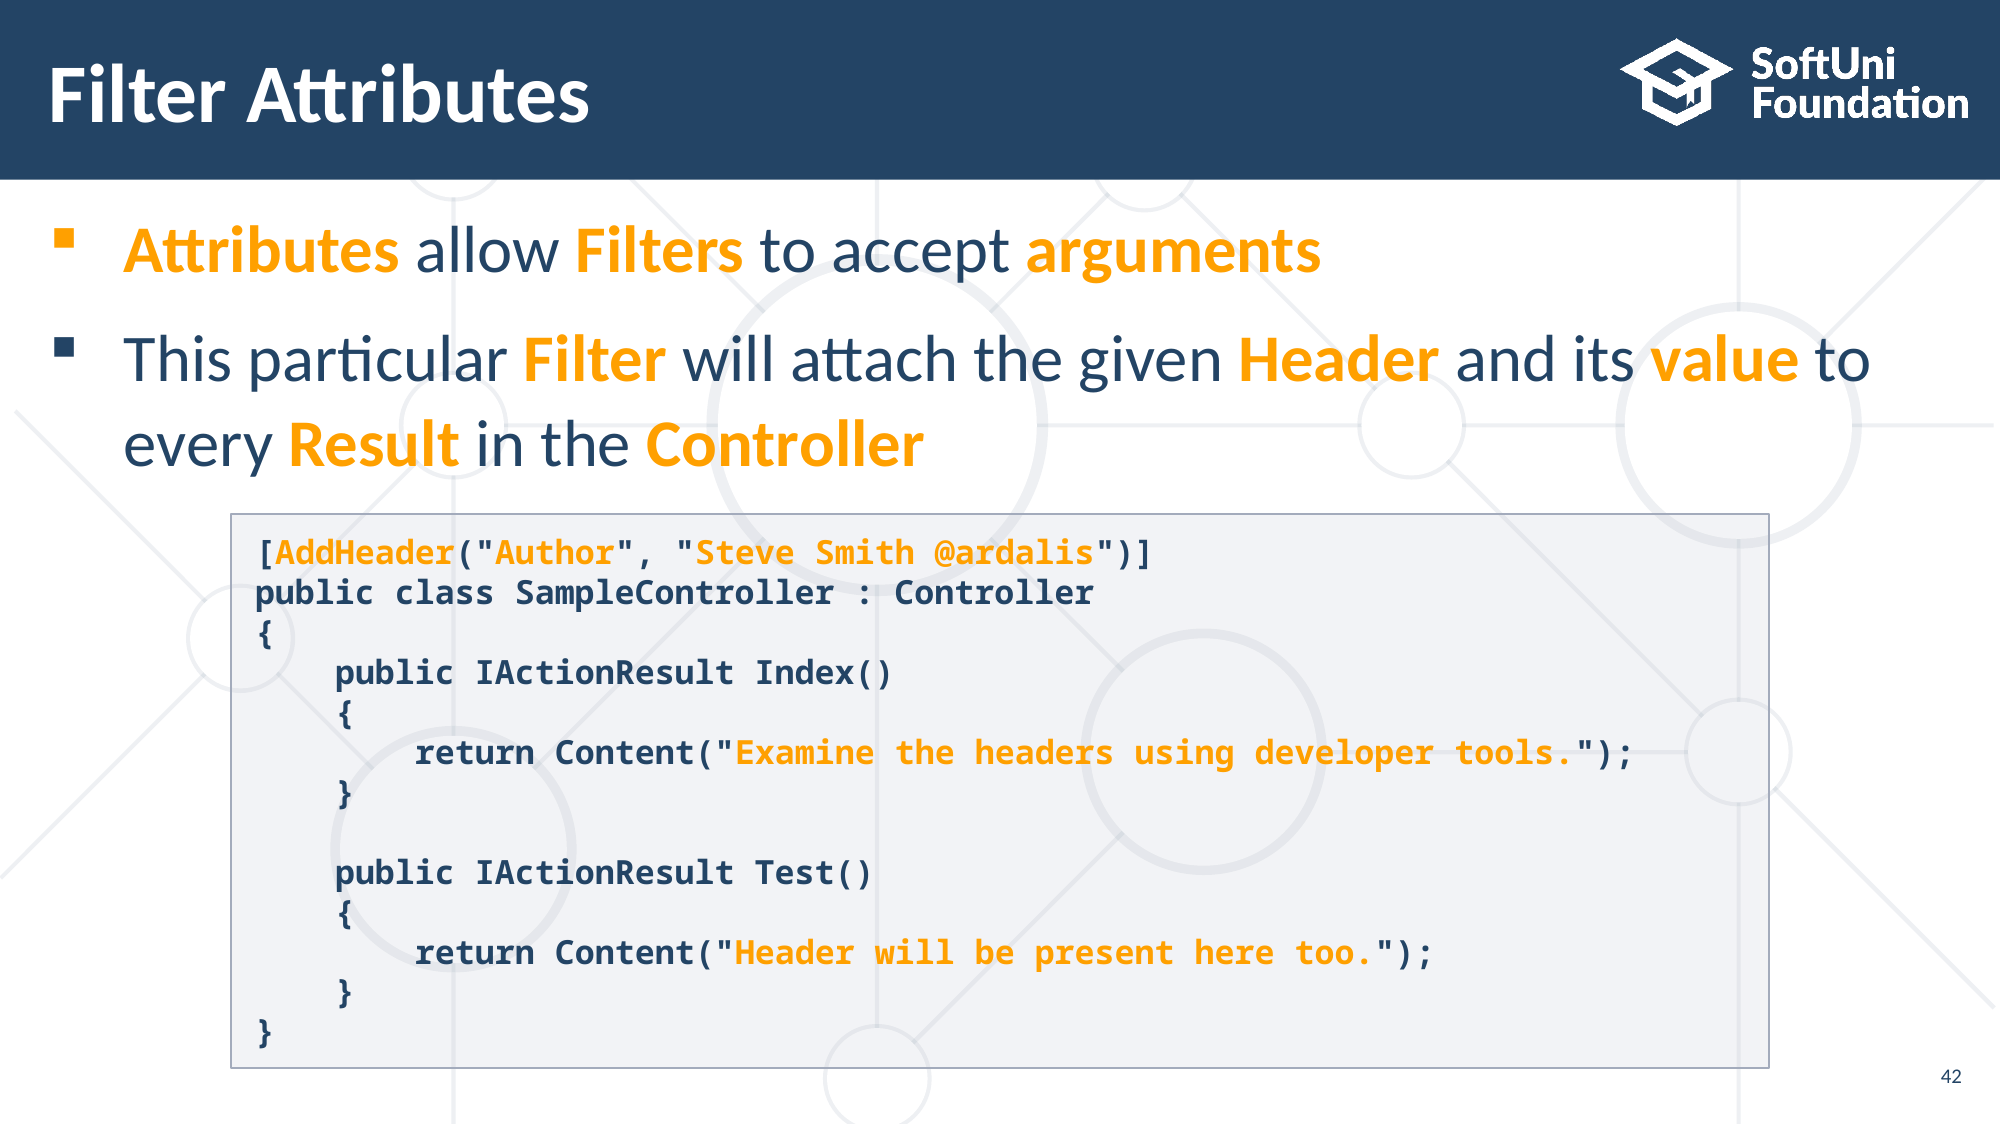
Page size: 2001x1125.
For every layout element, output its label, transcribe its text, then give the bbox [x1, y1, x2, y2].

slide_number 42 [1897, 1049, 1968, 1101]
title Filter Attributes [31, 16, 1591, 162]
picture [1619, 38, 1968, 126]
text_box [AddHeader("Author", "Steve Smith @ardalis")] public class SampleController : Controller { public IActionResult Index() { return Content("Examine the headers using developer tools."); } public IActionResult Test() { return Content("Header will be present here too."); } } [231, 513, 1769, 1069]
list Attributes allow Filters to accept arguments This particular Filter will attach the given Header and its value to every Result in the Controller [31, 196, 1970, 489]
